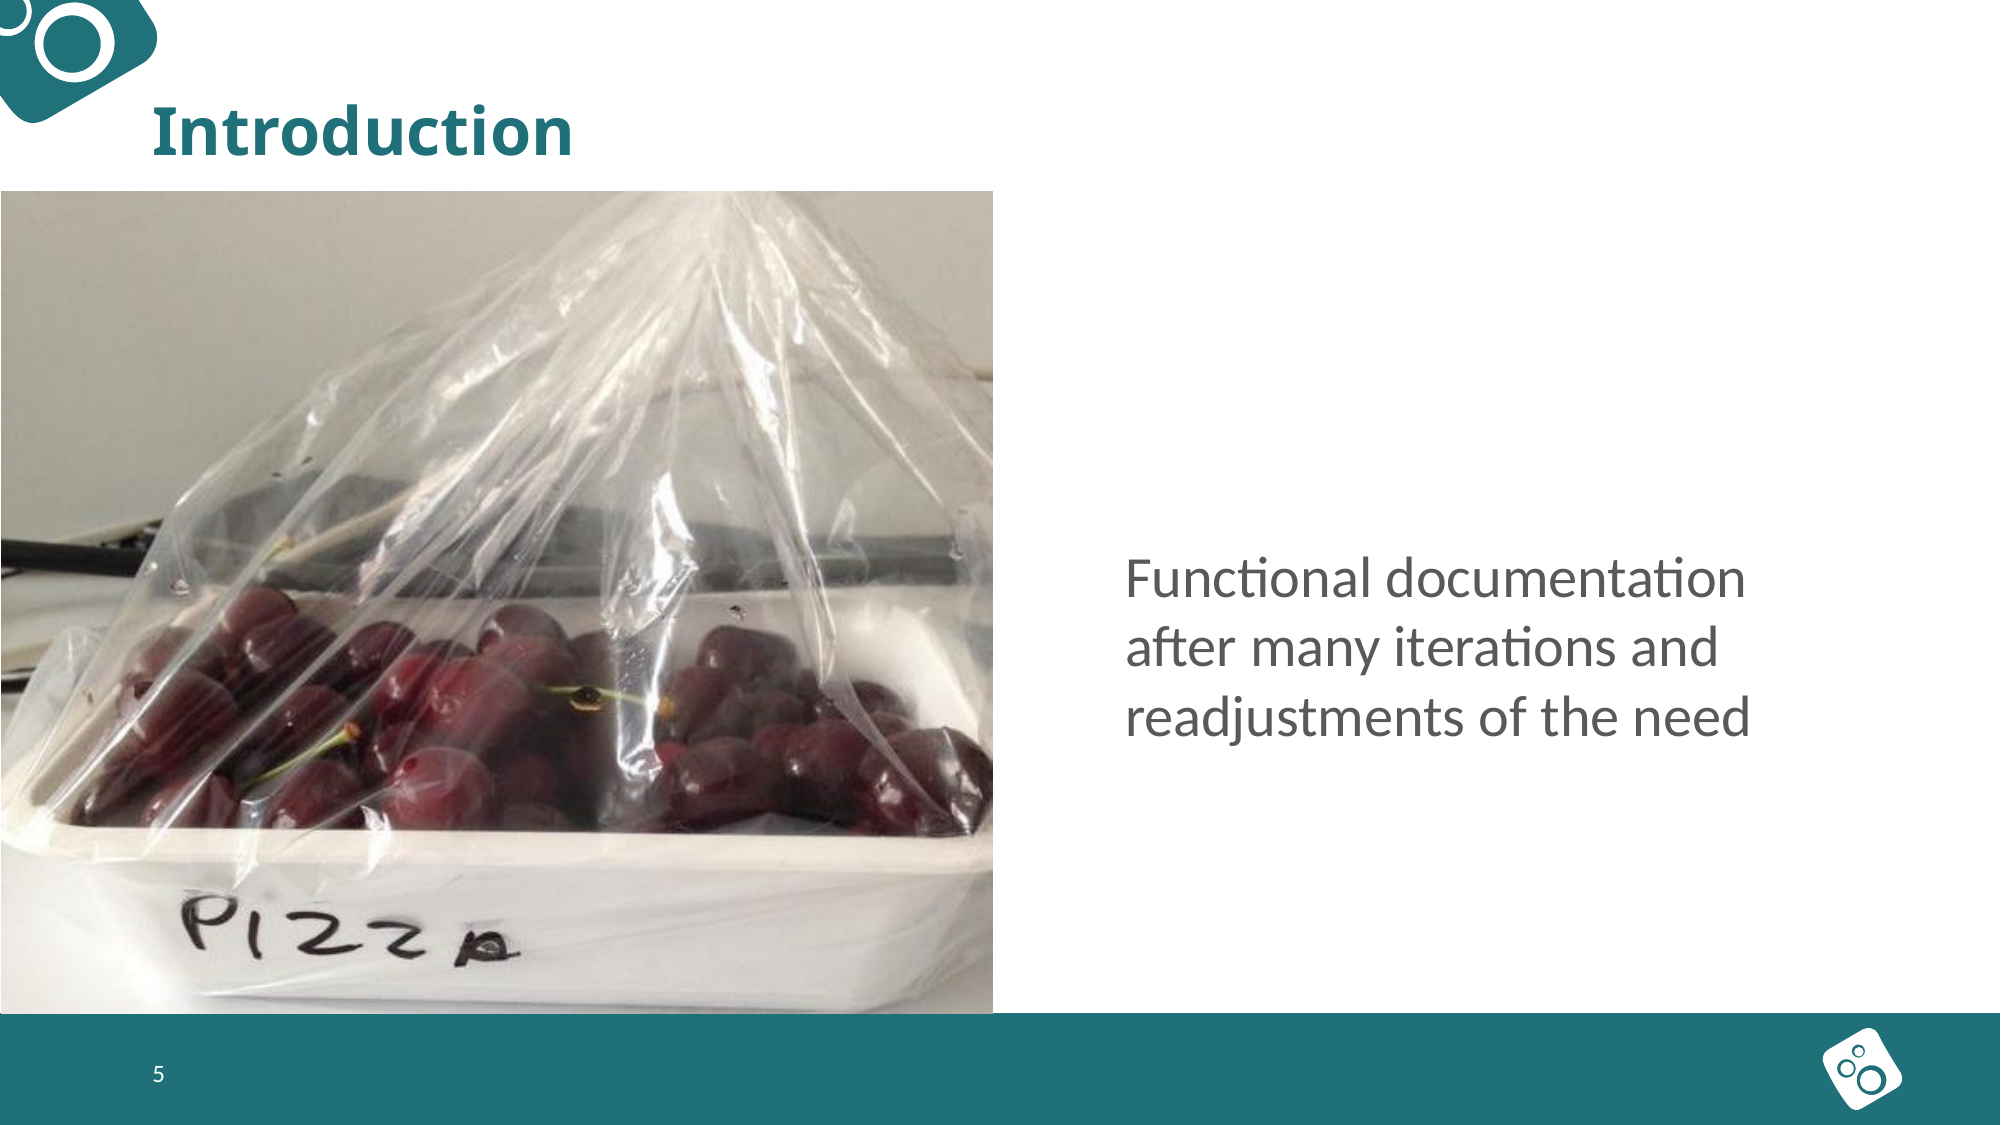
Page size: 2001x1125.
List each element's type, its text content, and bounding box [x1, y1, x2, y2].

text_box Introduction [137, 59, 1863, 208]
picture [1, 190, 993, 1014]
text_box 1 [137, 1042, 343, 1103]
text_box Functional documentation after many iterations and readjustments of the need [1110, 531, 1872, 756]
